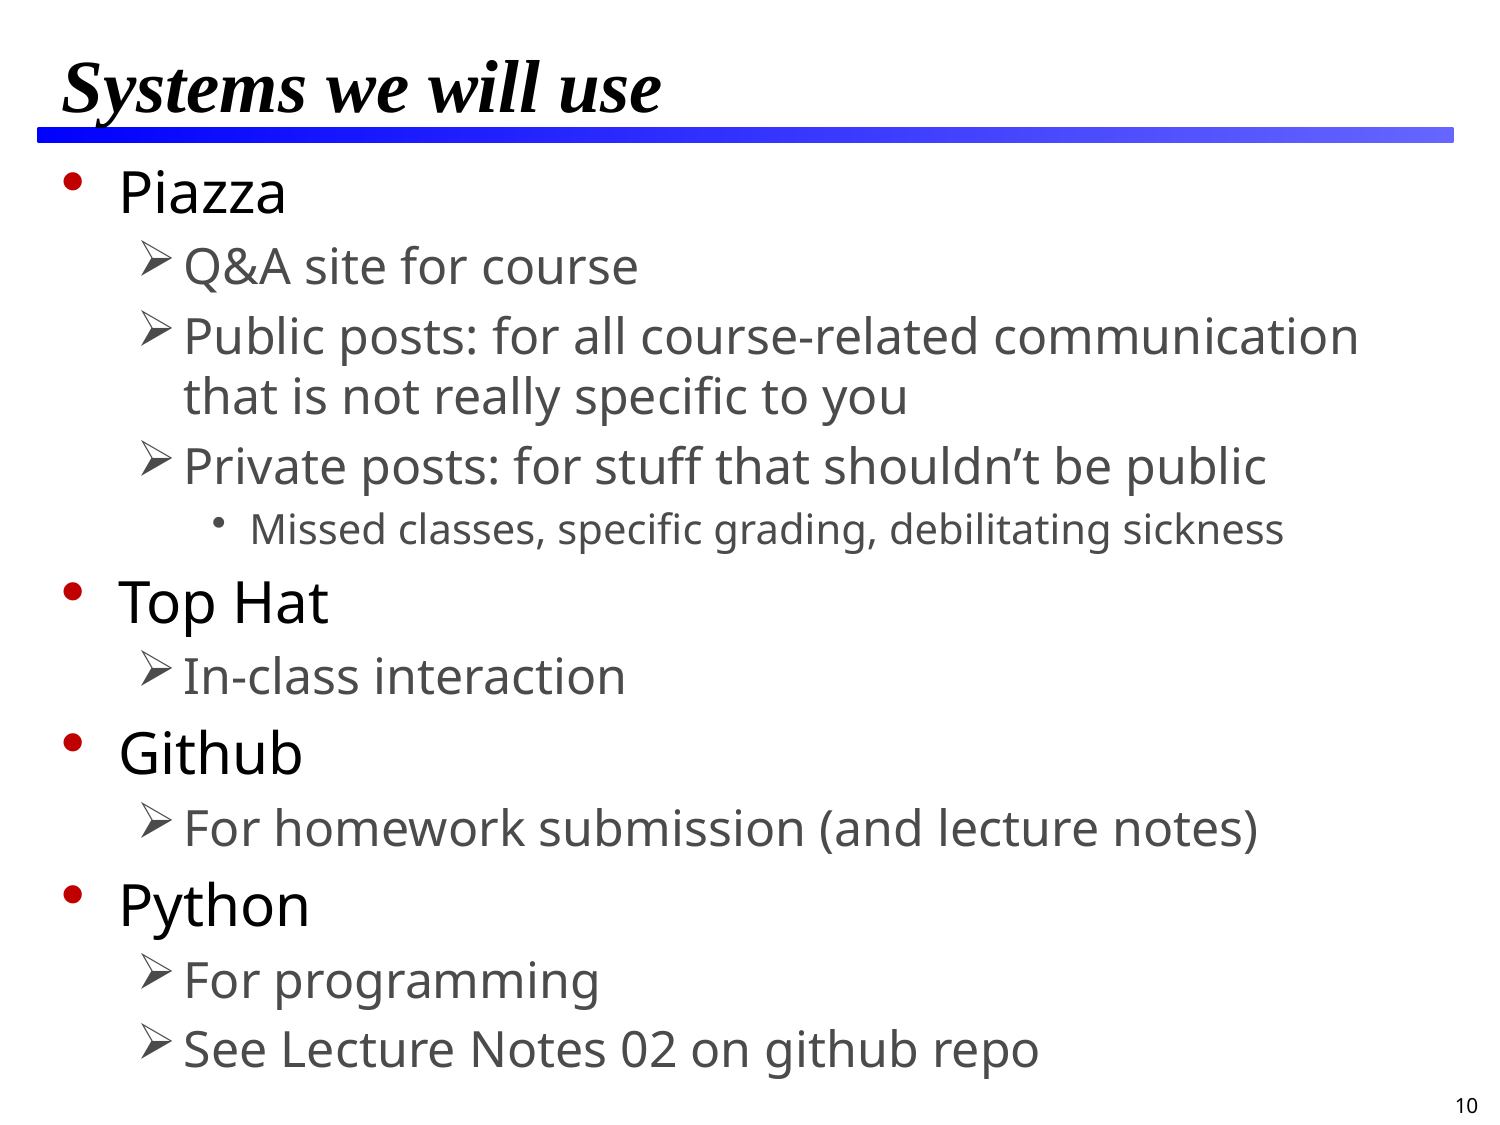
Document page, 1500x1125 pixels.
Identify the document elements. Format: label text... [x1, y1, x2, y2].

slide_number 10 [1379, 1089, 1500, 1125]
title Systems we will use [46, 7, 1454, 146]
list Piazza Q&A site for course Public posts: for all course-related communication that is not really specific to you Private posts: for stuff that shouldn’t be public Missed classes, specific grading, debilitating sickness Top Hat In-class interaction Github For homework submission (and lecture notes) Python For programming See Lecture Notes 02 on github repo [46, 146, 1454, 1079]
